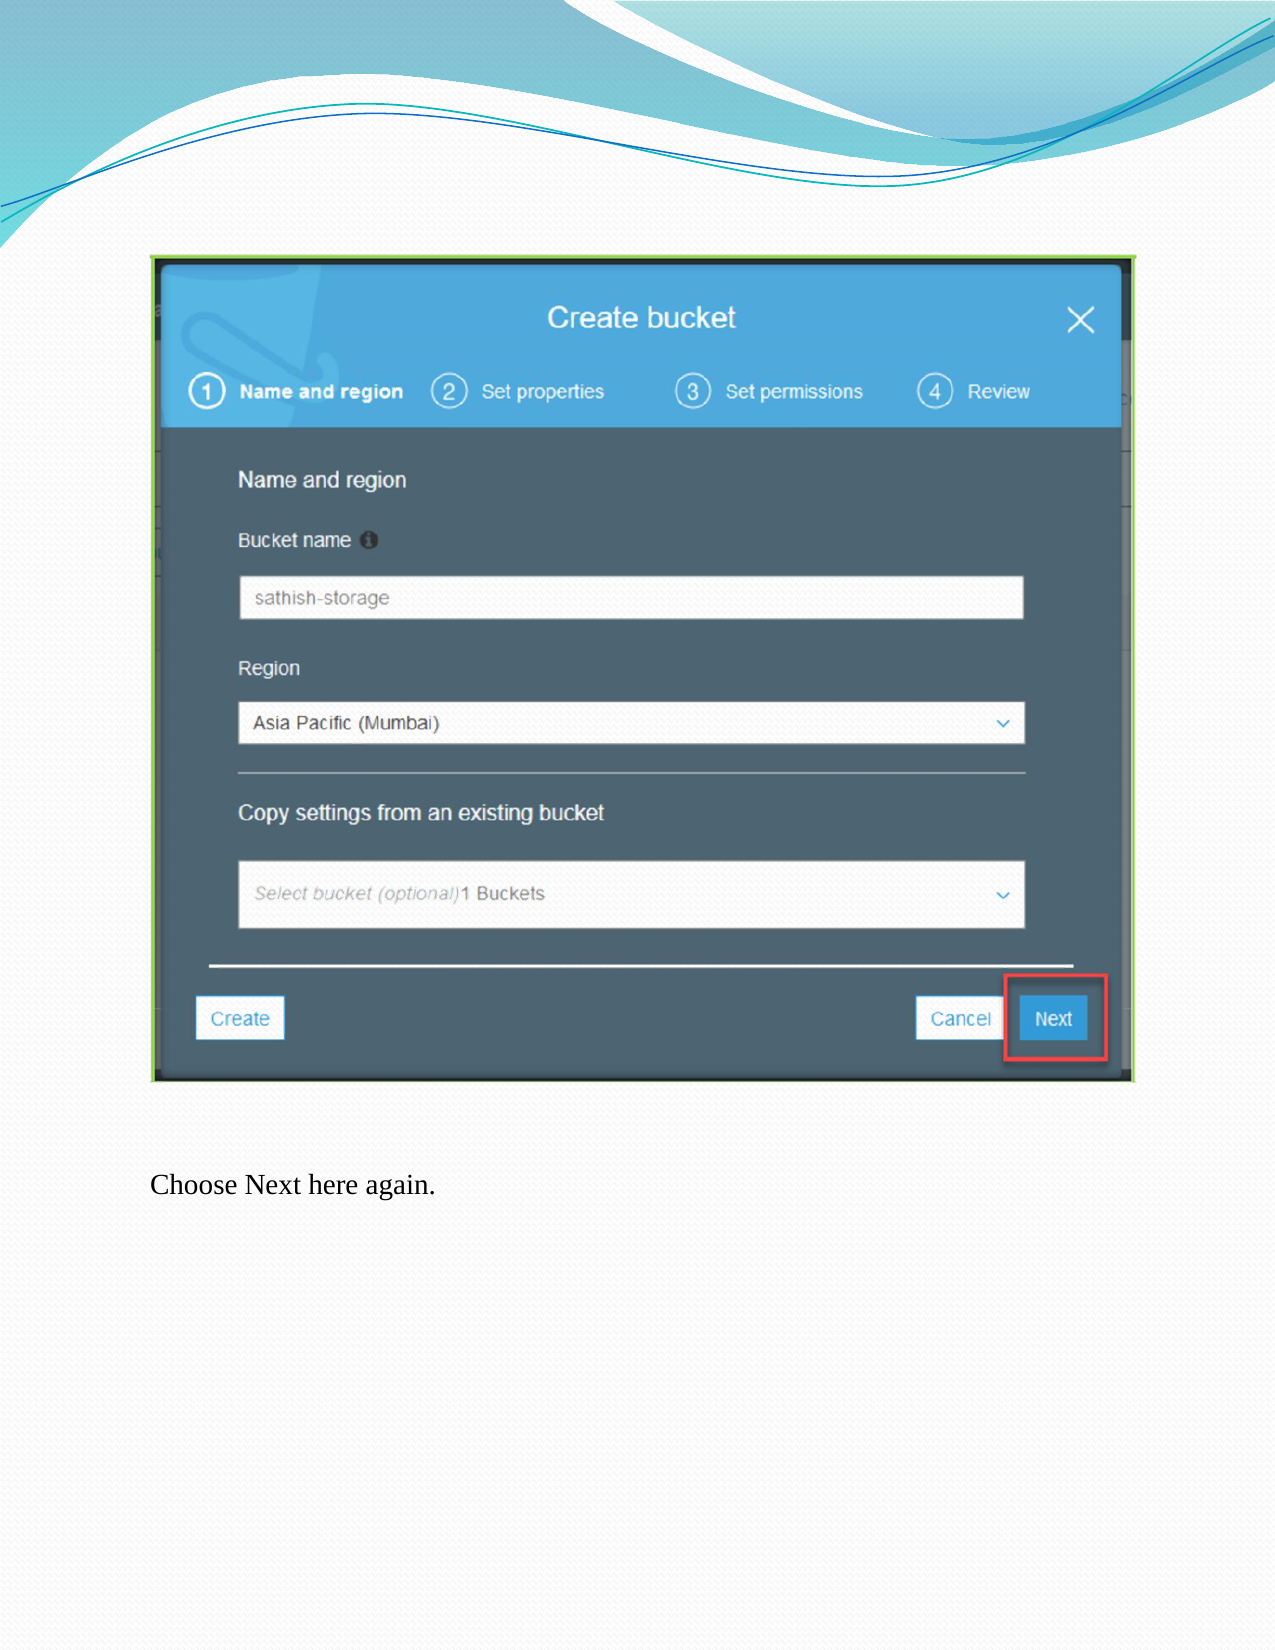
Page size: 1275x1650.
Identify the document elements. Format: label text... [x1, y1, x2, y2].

text_box [78, 250, 1173, 1650]
text_box Choose Next here again. [147, 1163, 440, 1201]
